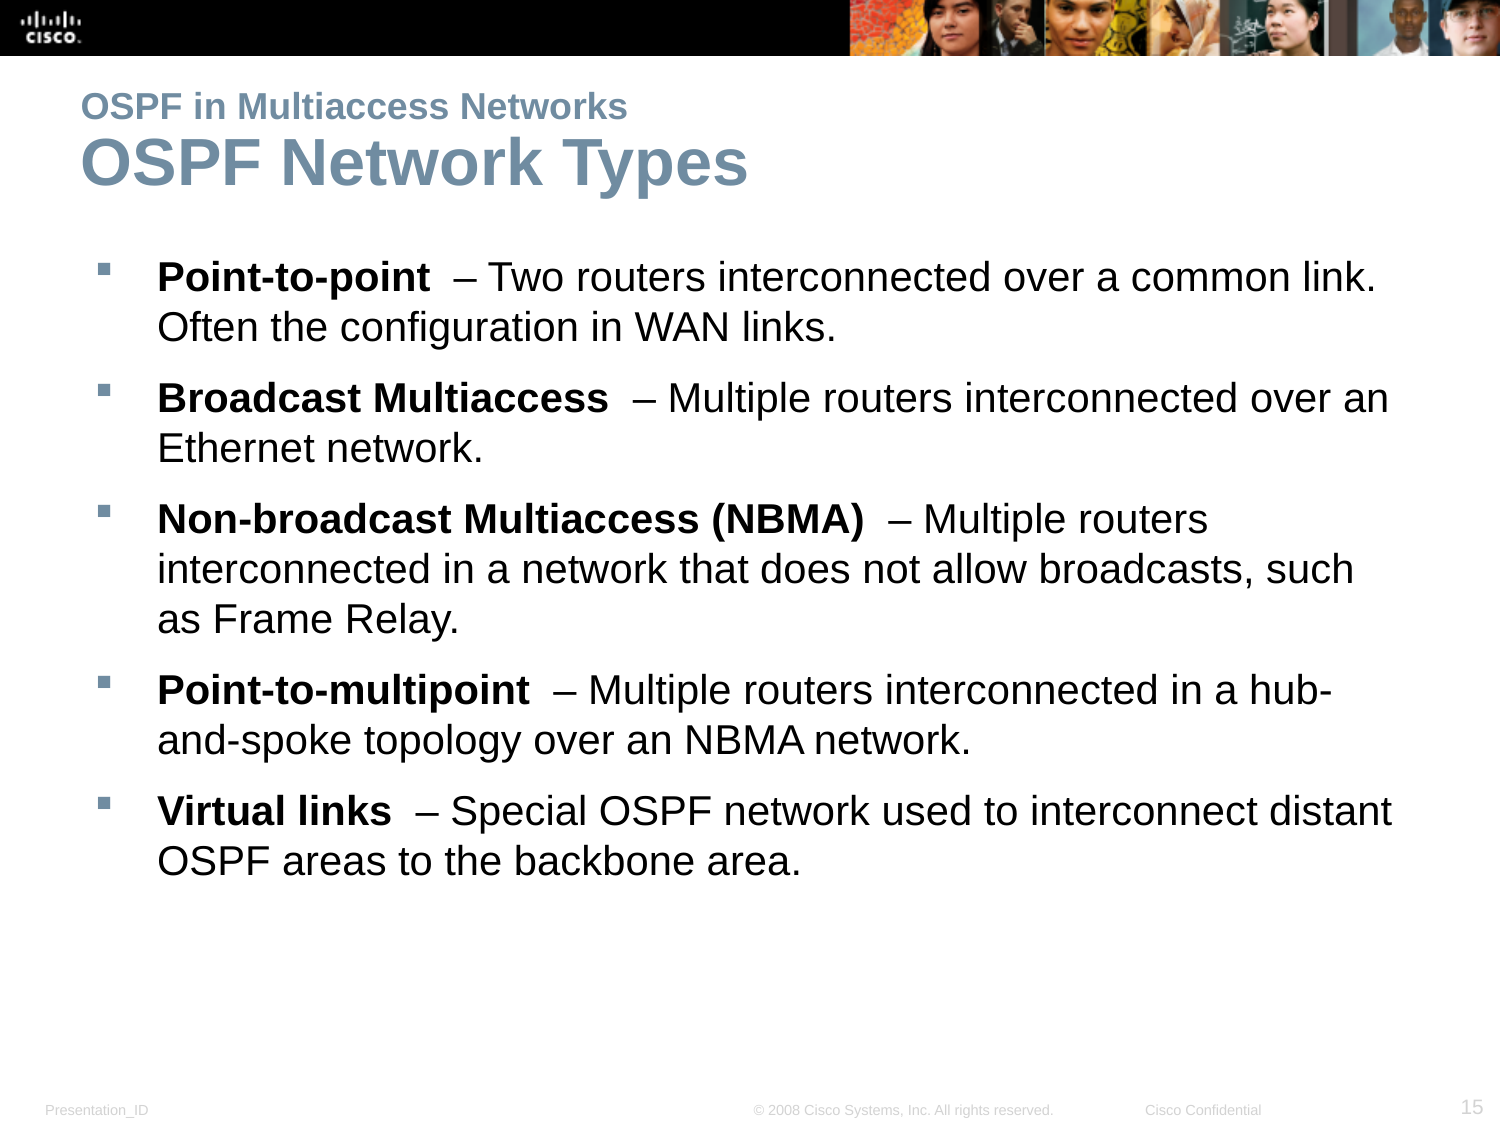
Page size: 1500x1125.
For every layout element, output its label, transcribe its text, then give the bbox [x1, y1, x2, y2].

title OSPF in Multiaccess Networks OSPF Network Types [66, 68, 1404, 207]
picture [0, 0, 1500, 56]
list Point-to-point – Two routers interconnected over a common link. Often the configuration in WAN links. Broadcast Multiaccess – Multiple routers interconnected over an Ethernet network. Non-broadcast Multiaccess (NBMA) – Multiple routers interconnected in a network that does not allow broadcasts, such as Frame Relay. Point-to-multipoint – Multiple routers interconnected in a hub-and-spoke topology over an NBMA network. Virtual links – Special OSPF network used to interconnect distant OSPF areas to the backbone area. [80, 242, 1409, 1084]
